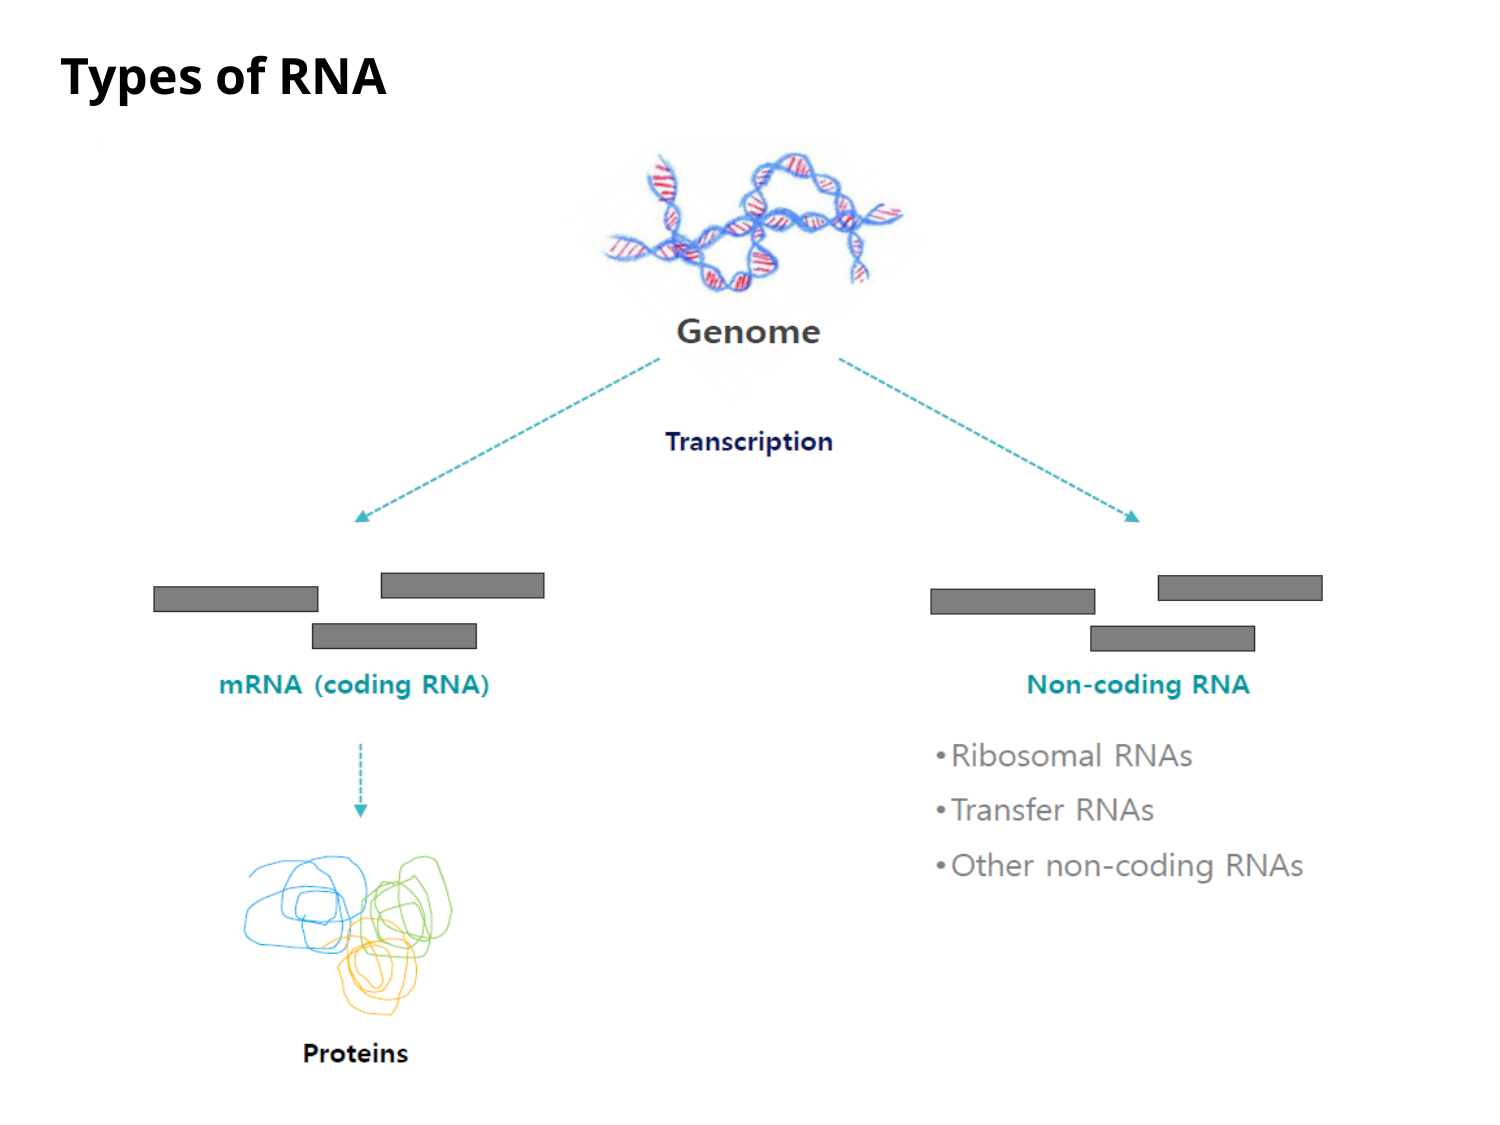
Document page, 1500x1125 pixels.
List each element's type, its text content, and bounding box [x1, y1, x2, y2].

text_box Types of RNA [45, 37, 403, 112]
picture [98, 136, 1396, 1080]
